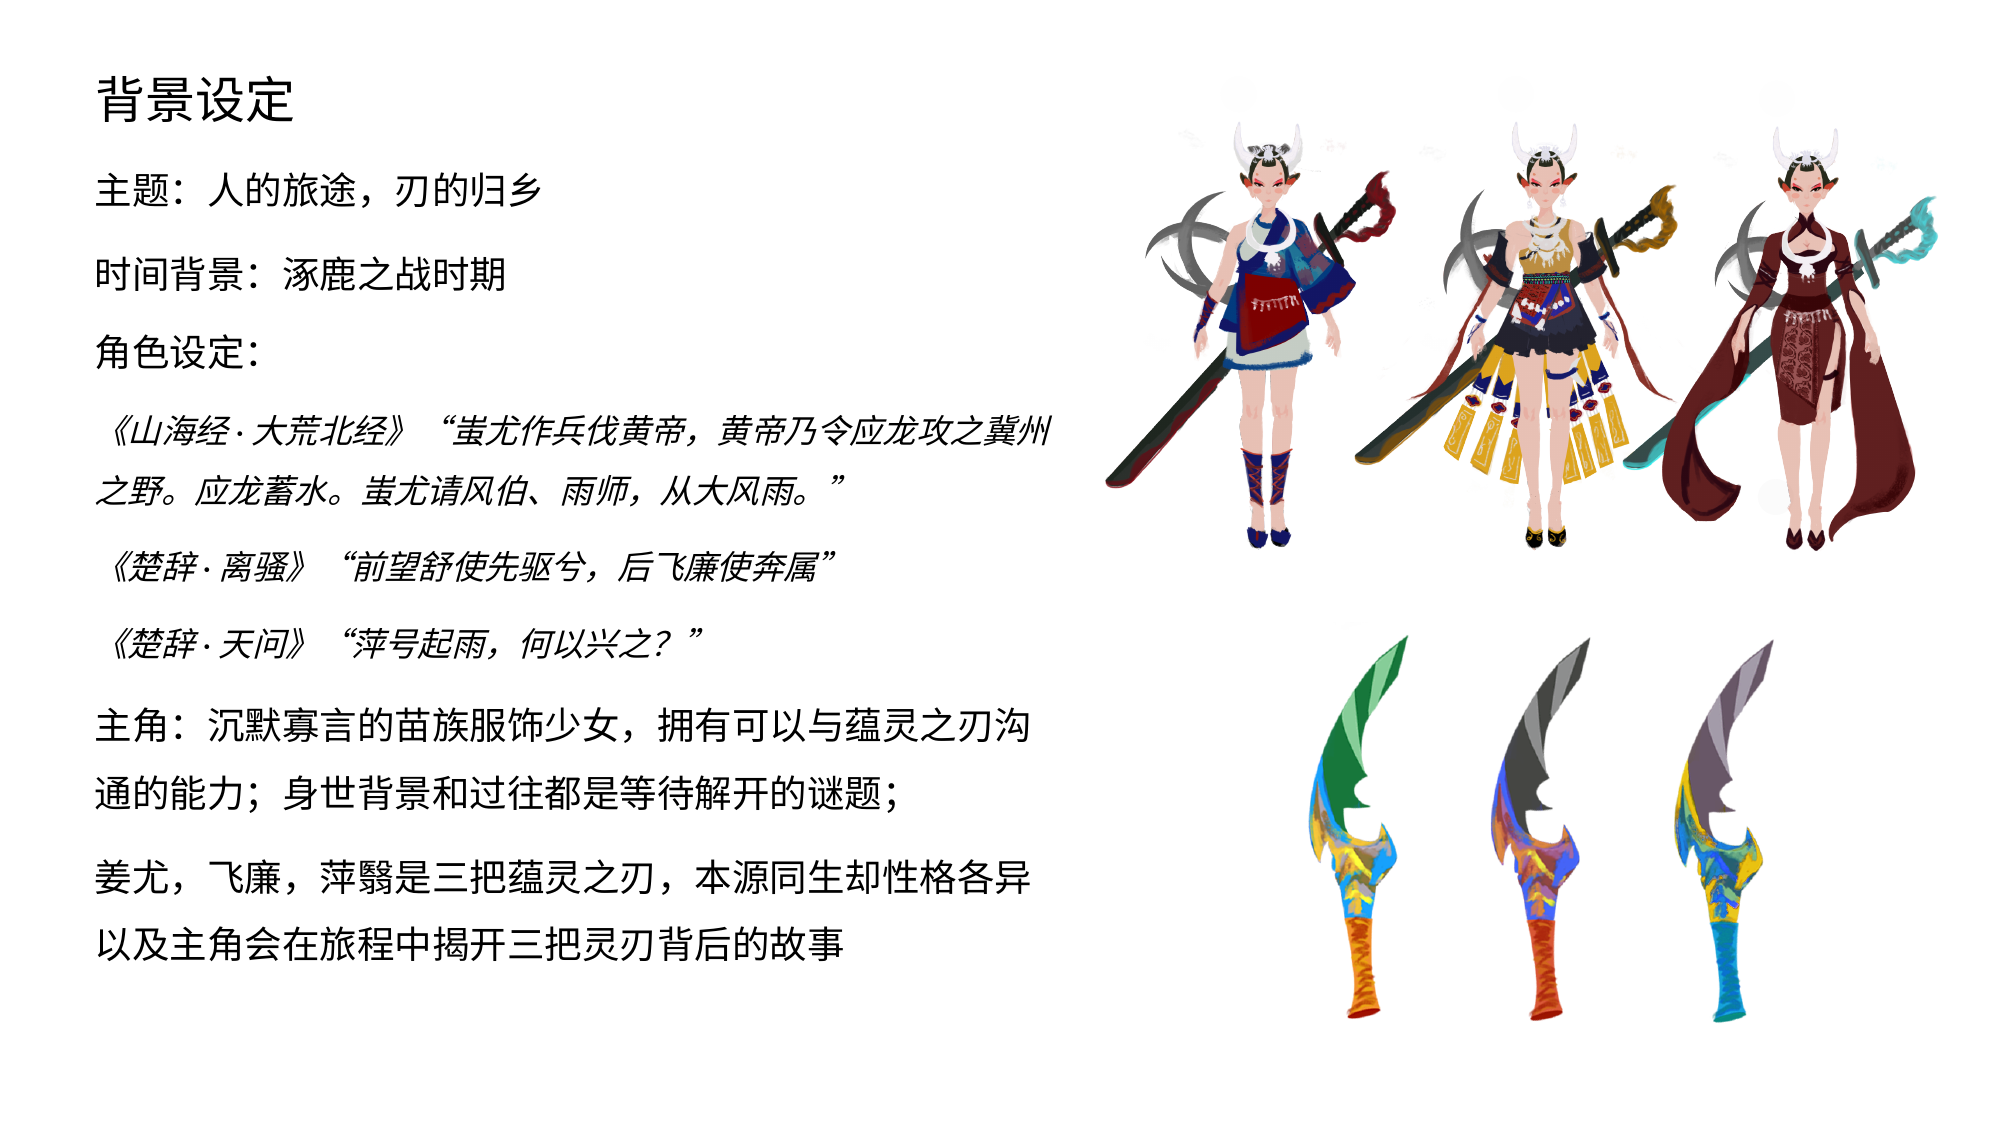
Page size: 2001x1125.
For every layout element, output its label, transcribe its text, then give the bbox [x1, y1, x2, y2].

text_box 角色设定： 《山海经·大荒北经》“蚩尤作兵伐黄帝，黄帝乃令应龙攻之冀州之野。应龙蓄水。蚩尤请风伯、雨师，从大风雨。” 《楚辞·离骚》“前望舒使先驱兮，后飞廉使奔属” 《楚辞·天问》“萍号起雨，何以兴之？” 主角：沉默寡言的苗族服饰少女，拥有可以与蕴灵之刃沟通的能力；身世背景和过往都是等待解开的谜题； 姜尤，飞廉，萍翳是三把蕴灵之刃，本源同生却性格各异以及主角会在旅程中揭开三把灵刃背后的故事 [79, 298, 1080, 974]
text_box 主题：人的旅途，刃的归乡 时间背景：涿鹿之战时期 [79, 137, 1080, 298]
text_box 背景设定 [80, 61, 311, 137]
picture [1096, 61, 2001, 1073]
